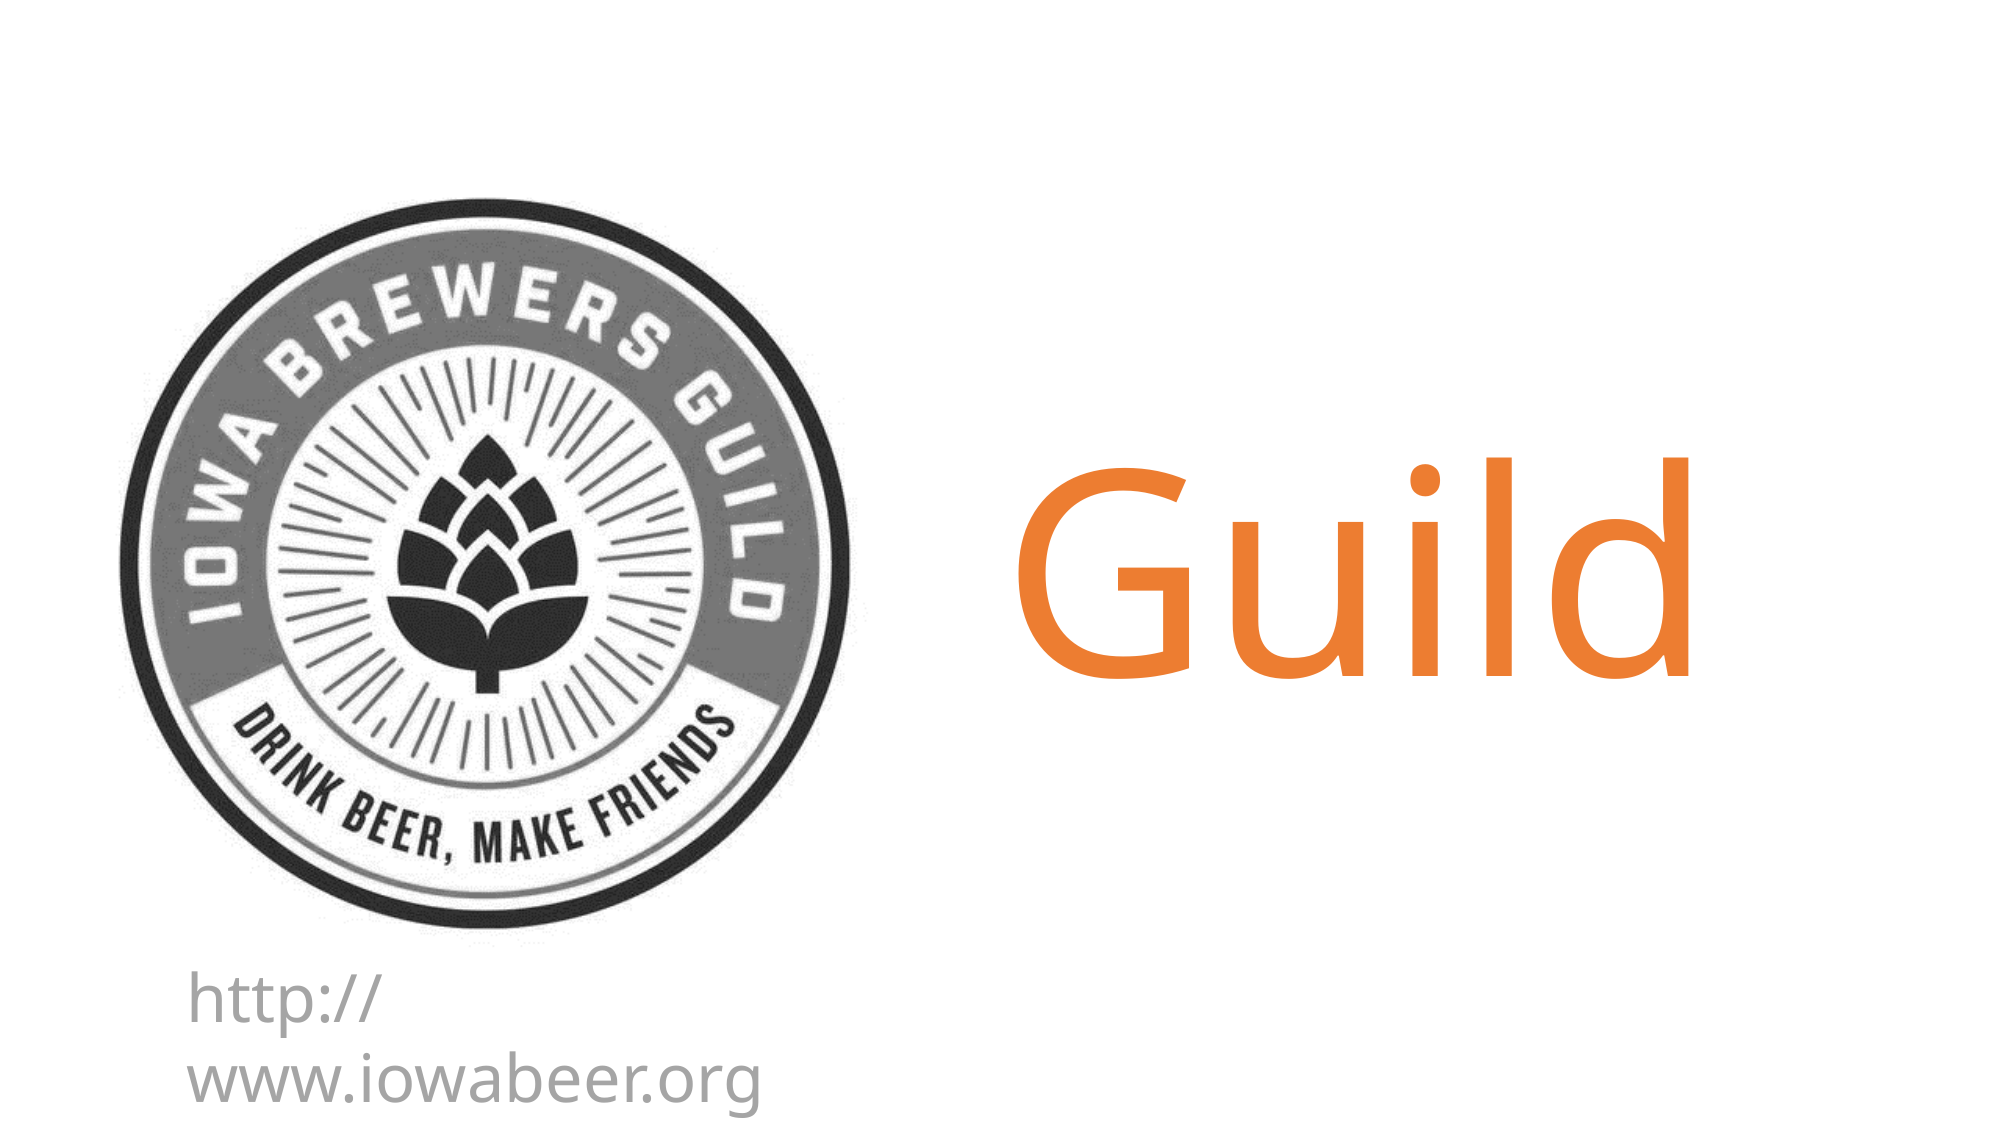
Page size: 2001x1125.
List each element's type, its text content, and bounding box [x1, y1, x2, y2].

text_box Guild [986, 382, 1729, 742]
text_box http://www.iowabeer.org/ [171, 955, 799, 1125]
picture [94, 173, 876, 955]
